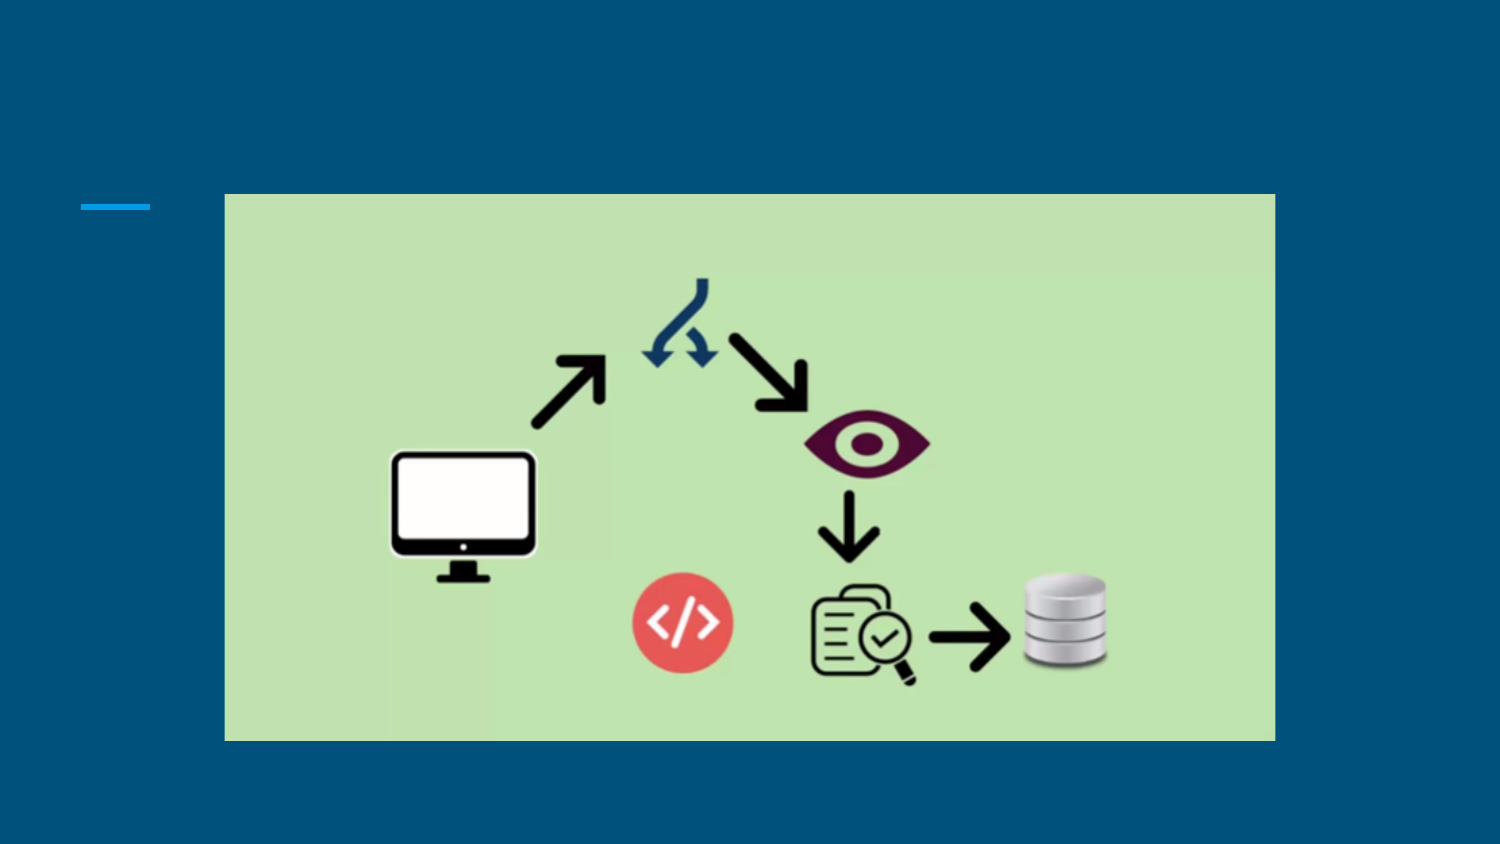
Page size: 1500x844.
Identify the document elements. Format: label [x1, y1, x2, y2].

picture [225, 195, 1275, 740]
